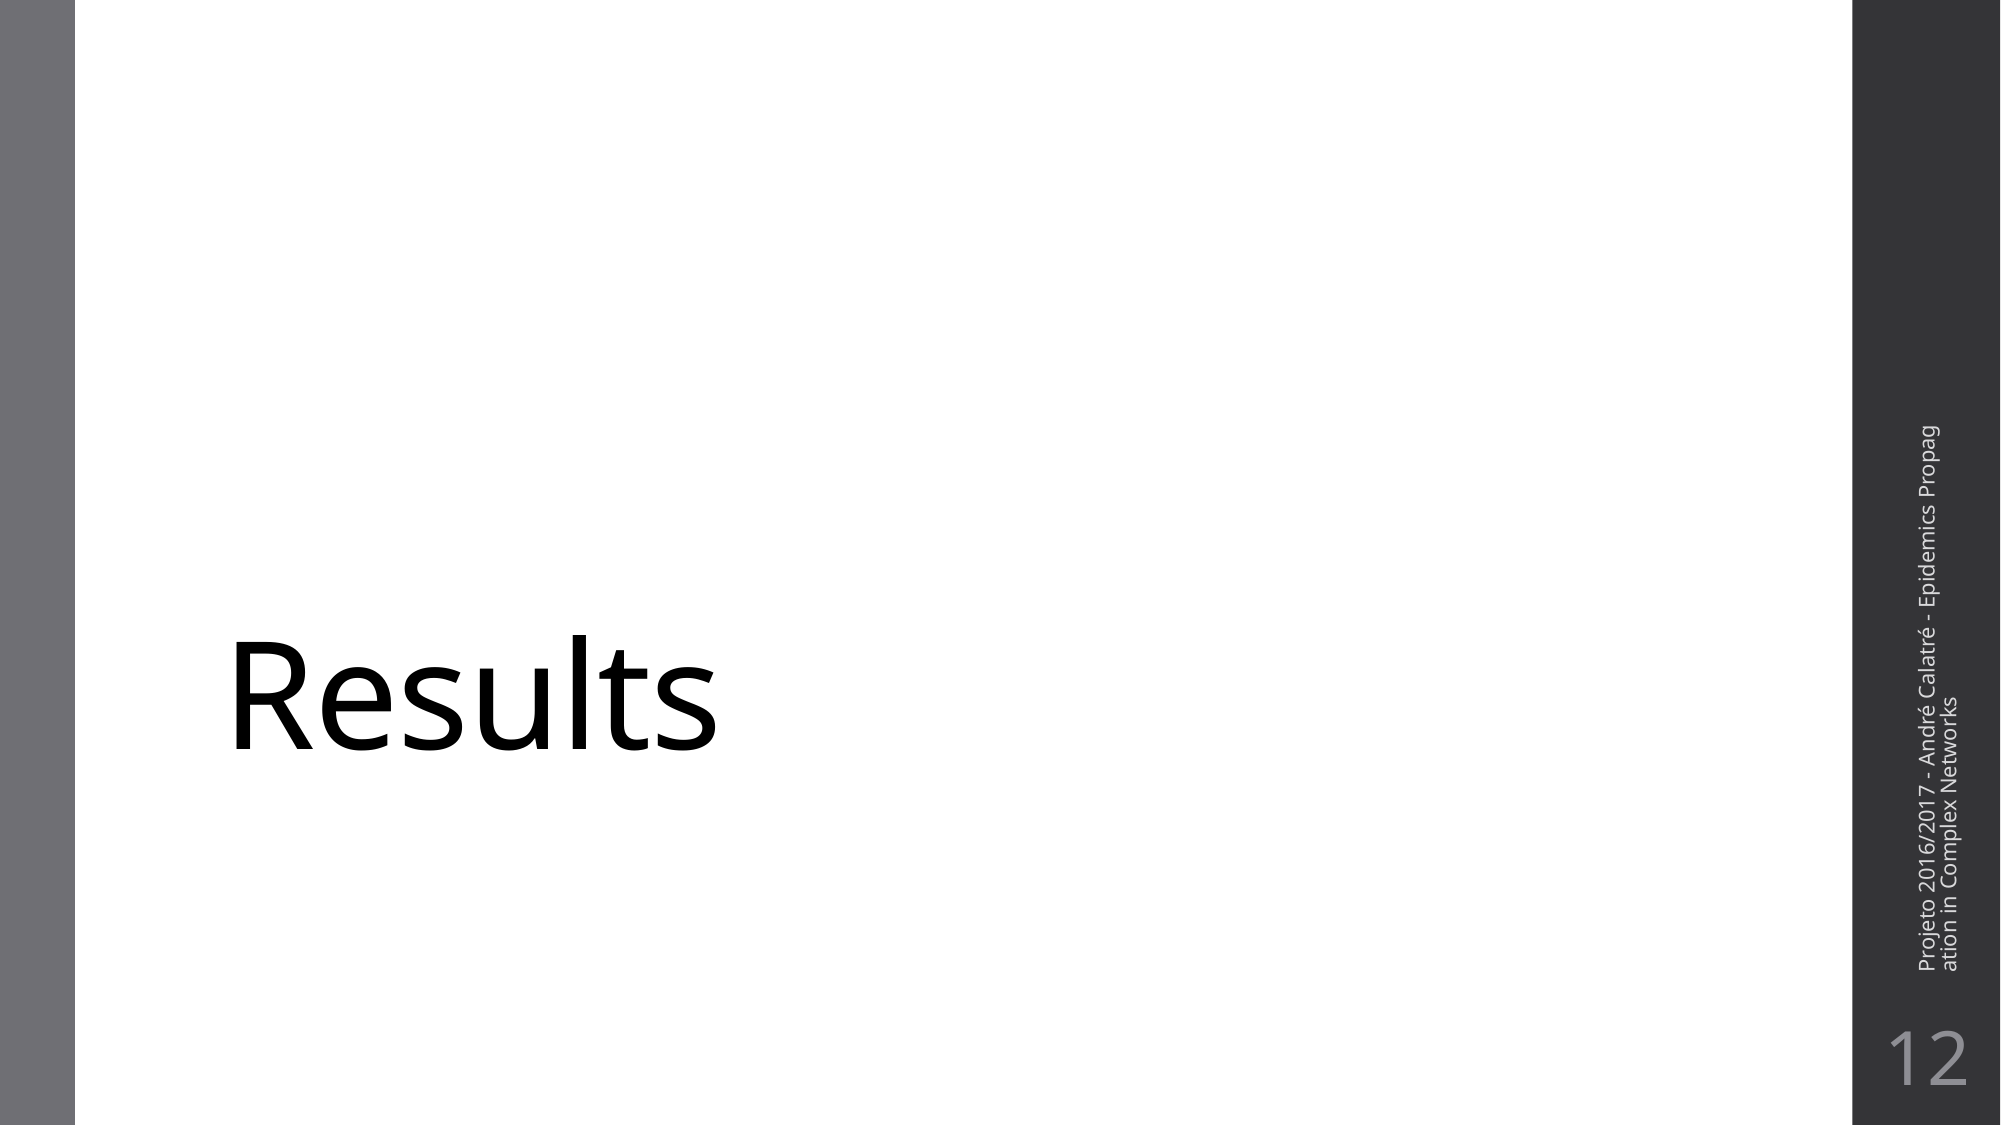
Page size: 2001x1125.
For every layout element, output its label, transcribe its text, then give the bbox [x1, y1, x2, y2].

footer Projeto 2016/2017 - André Calatré - Epidemics Propagation in Complex Networks [1897, 400, 1958, 988]
slide_number 12 [1852, 1012, 2000, 1110]
title Results [206, 124, 1752, 788]
